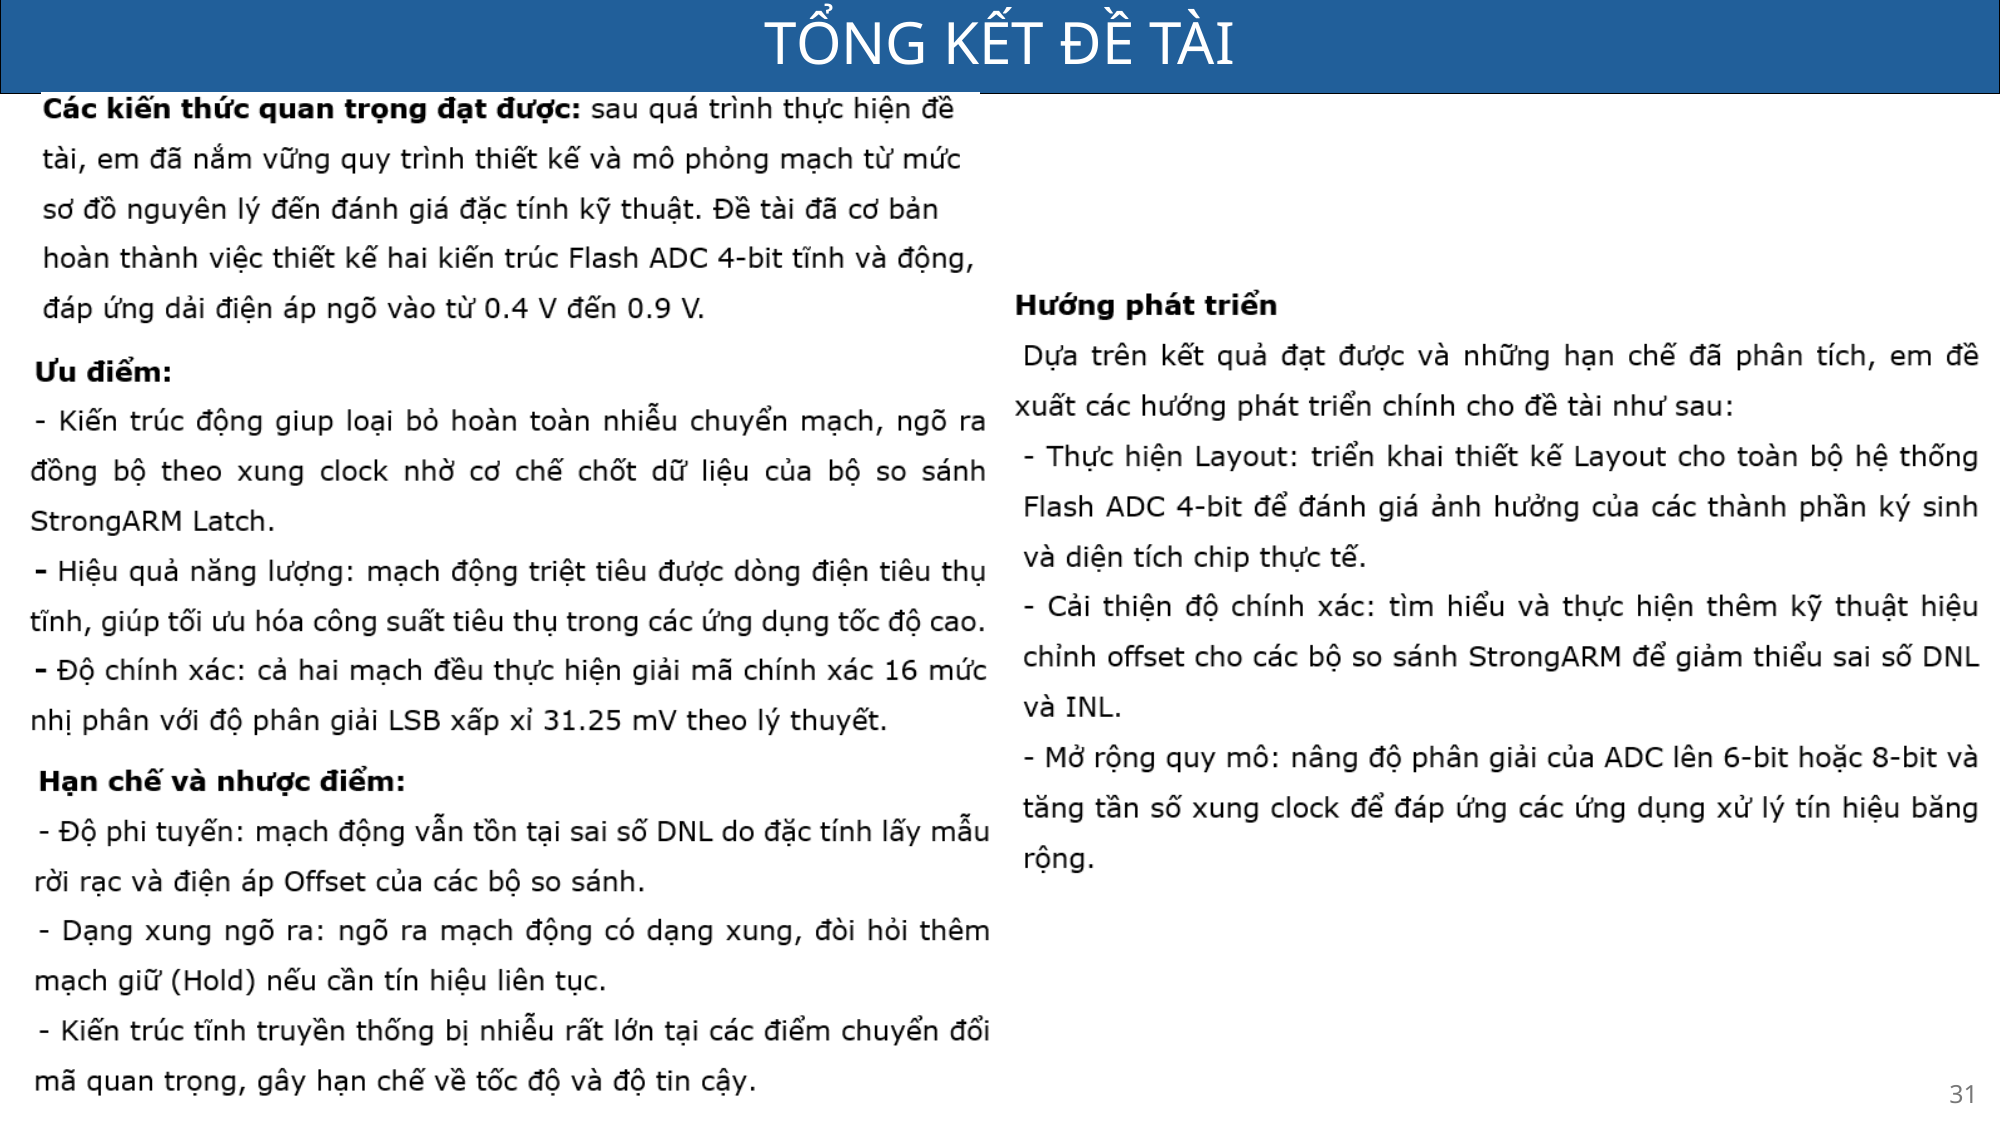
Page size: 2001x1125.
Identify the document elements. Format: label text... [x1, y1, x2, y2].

picture [41, 91, 980, 327]
text_box TỔNG KẾT ĐỀ TÀI [750, 0, 1250, 84]
slide_number 31 [1933, 1065, 1993, 1125]
picture [20, 275, 1990, 1108]
text_box [0, 0, 2000, 94]
